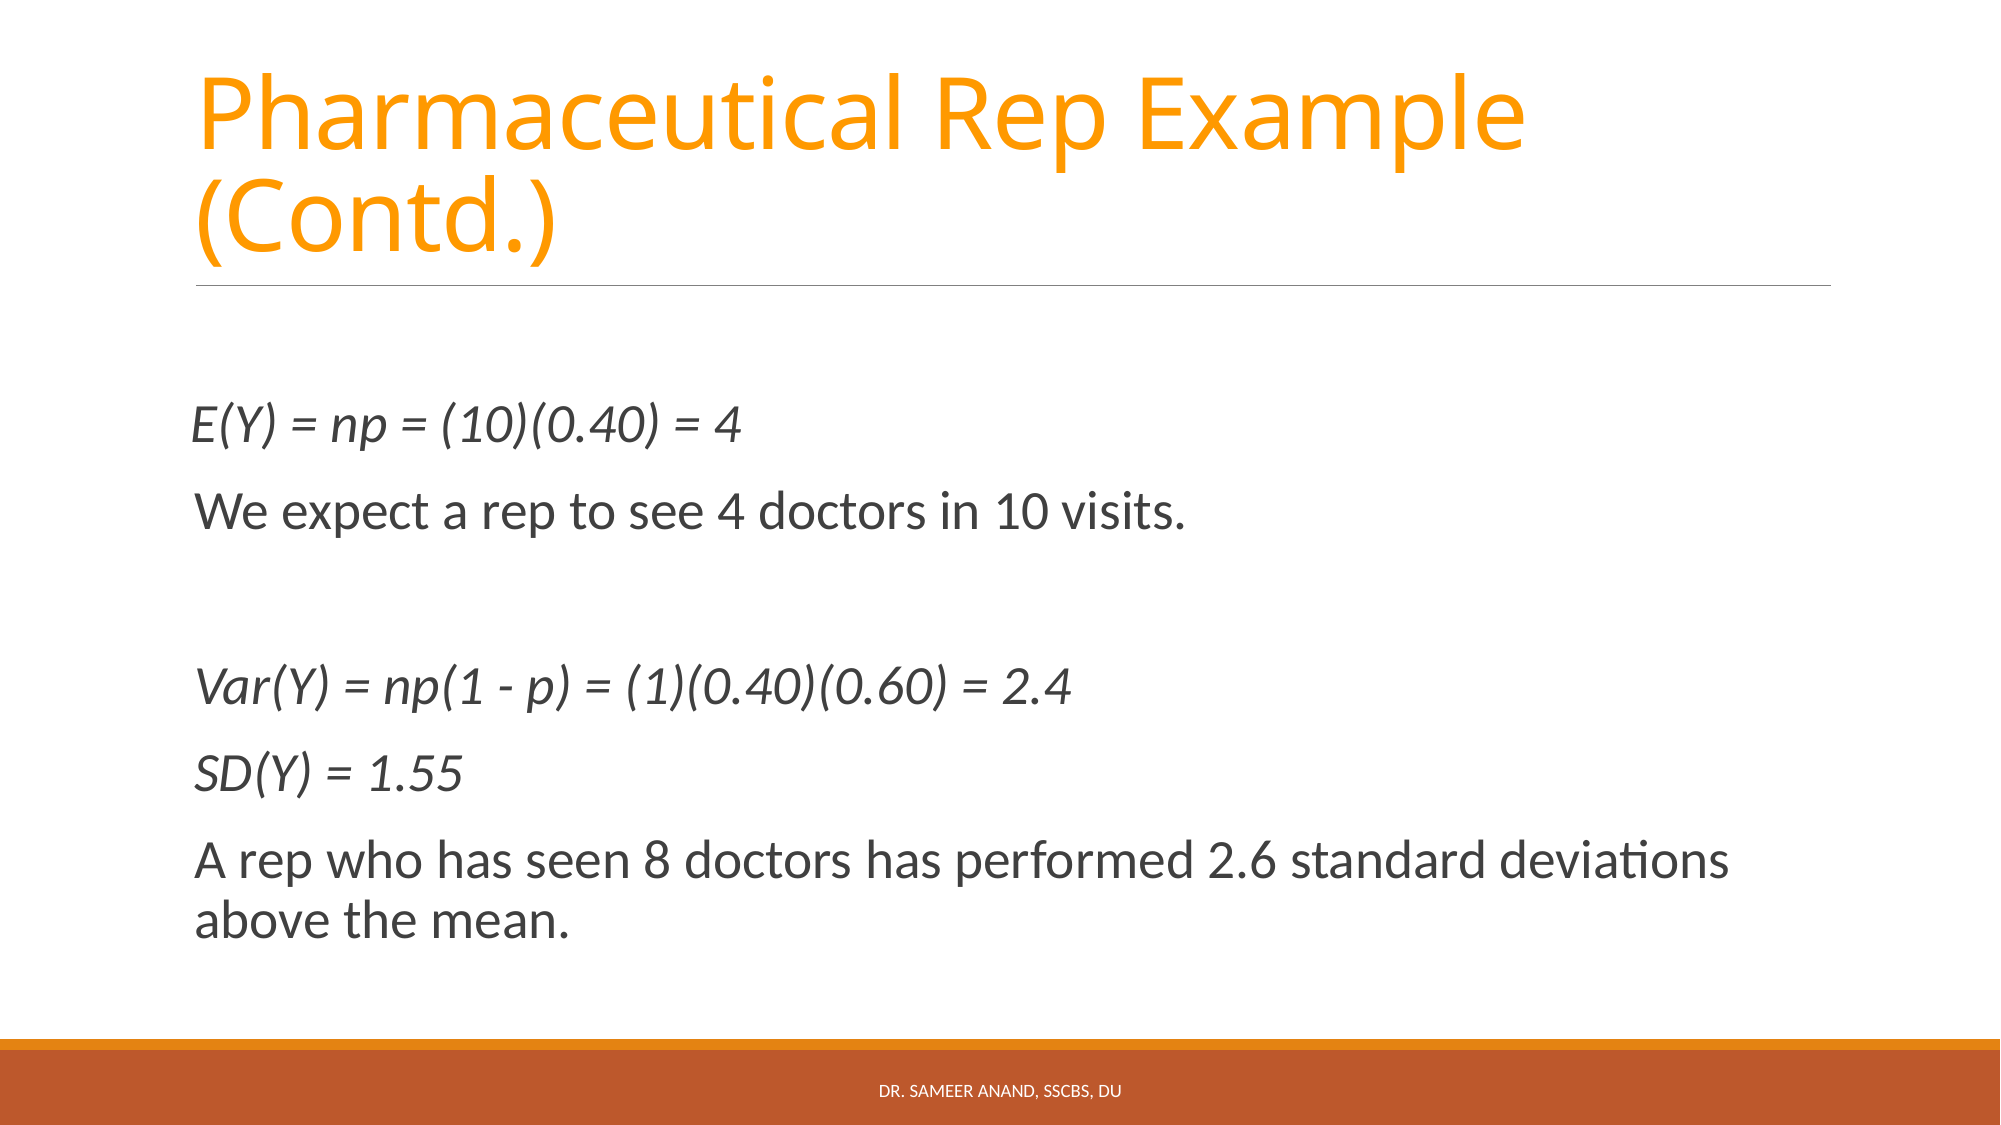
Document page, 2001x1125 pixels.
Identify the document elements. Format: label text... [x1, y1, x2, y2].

list E(Y) = np = (10)(0.40) = 4 We expect a rep to see 4 doctors in 10 visits. Var(Y) = np(1 - p) = (1)(0.40)(0.60) = 2.4 SD(Y) = 1.55 A rep who has seen 8 doctors has performed 2.6 standard deviations above the mean. [180, 302, 1830, 963]
title Pharmaceutical Rep Example (Contd.) [180, 161, 1830, 302]
footer Dr. Sameer Anand, SSCBS, DU [604, 1059, 1396, 1120]
